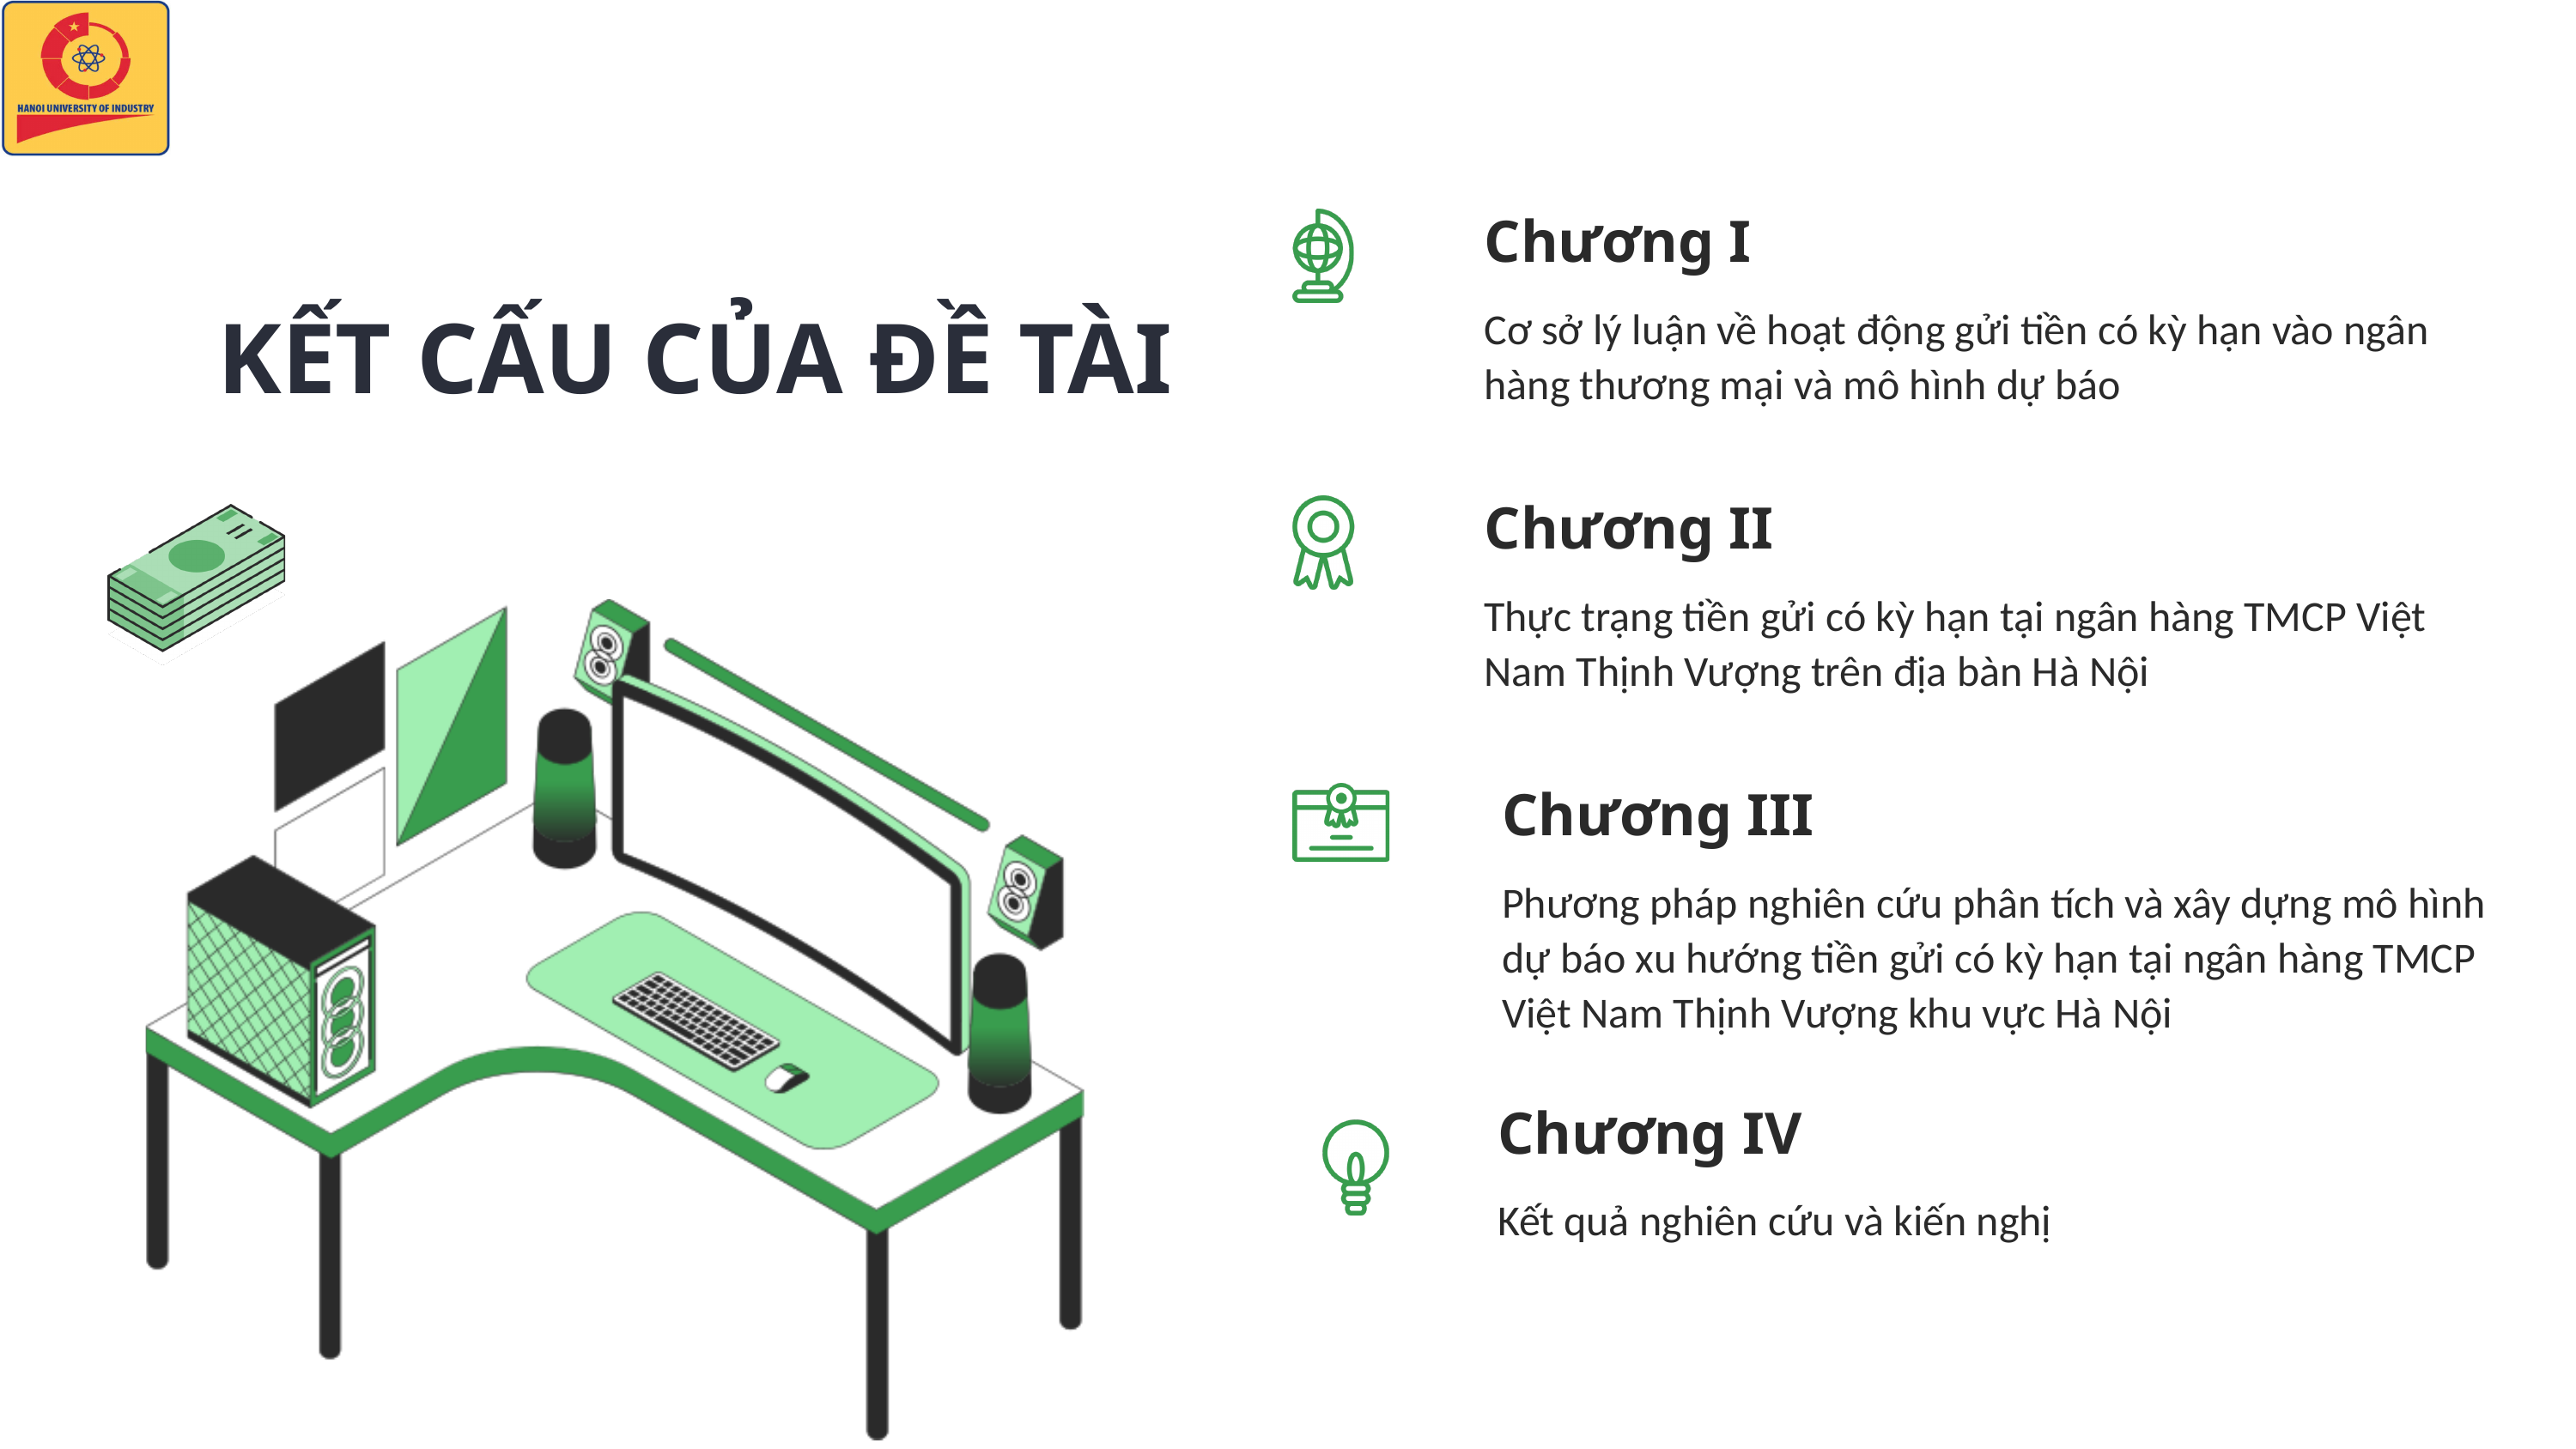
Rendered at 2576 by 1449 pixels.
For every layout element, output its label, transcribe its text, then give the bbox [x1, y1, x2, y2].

text_box KẾT CẤU CỦA ĐỀ TÀI [204, 243, 1187, 419]
text_box [106, 504, 286, 665]
text_box [145, 599, 1084, 1440]
picture [0, 0, 171, 157]
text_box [1287, 209, 2534, 1244]
